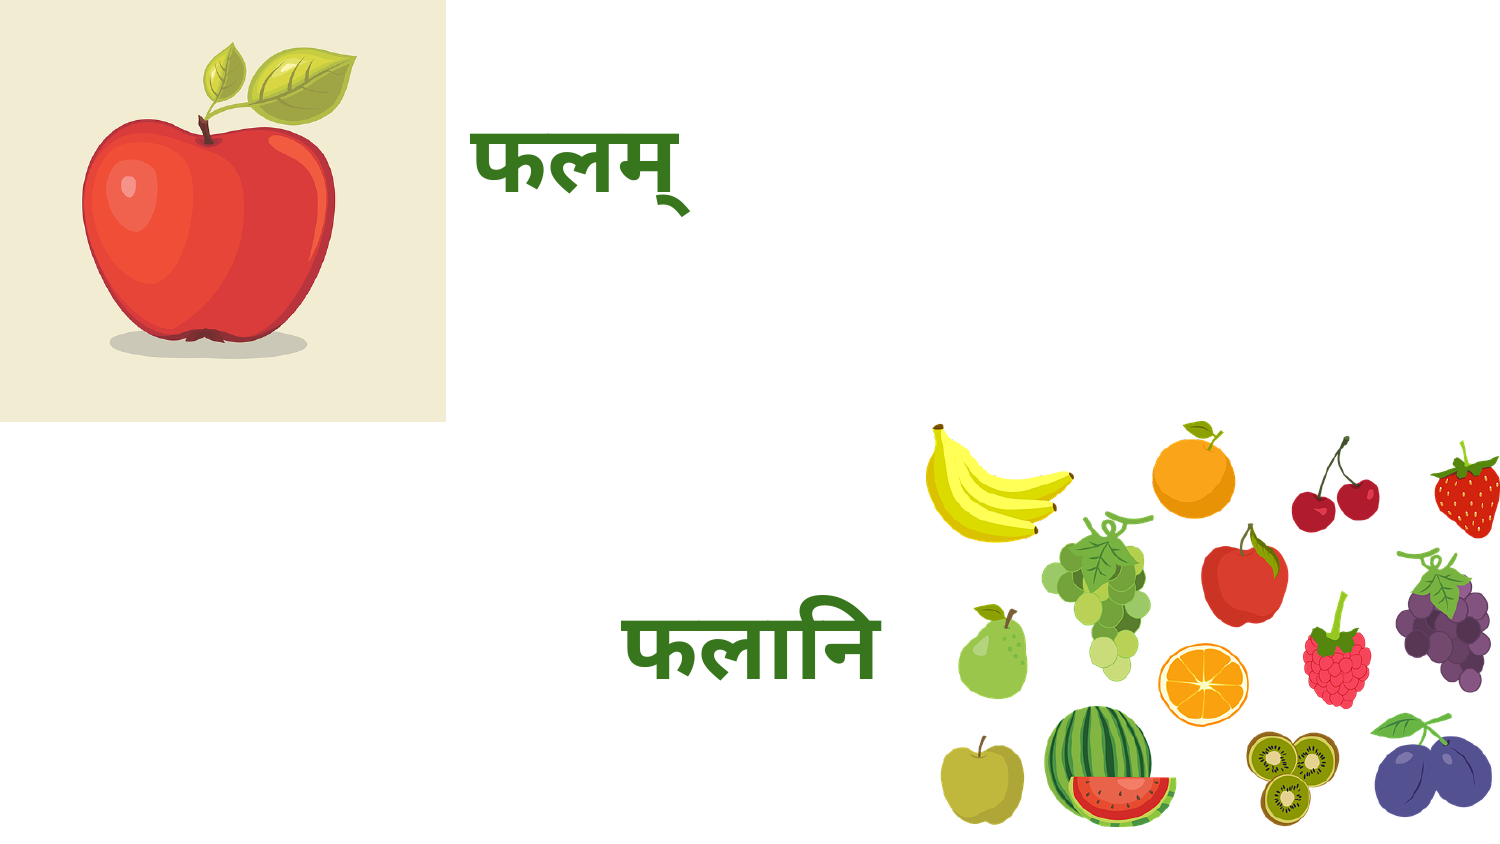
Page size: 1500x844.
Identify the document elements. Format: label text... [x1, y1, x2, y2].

picture [926, 421, 1500, 827]
picture [0, 0, 446, 423]
text_box फलम् [449, 83, 703, 339]
text_box फलानि [602, 570, 920, 713]
